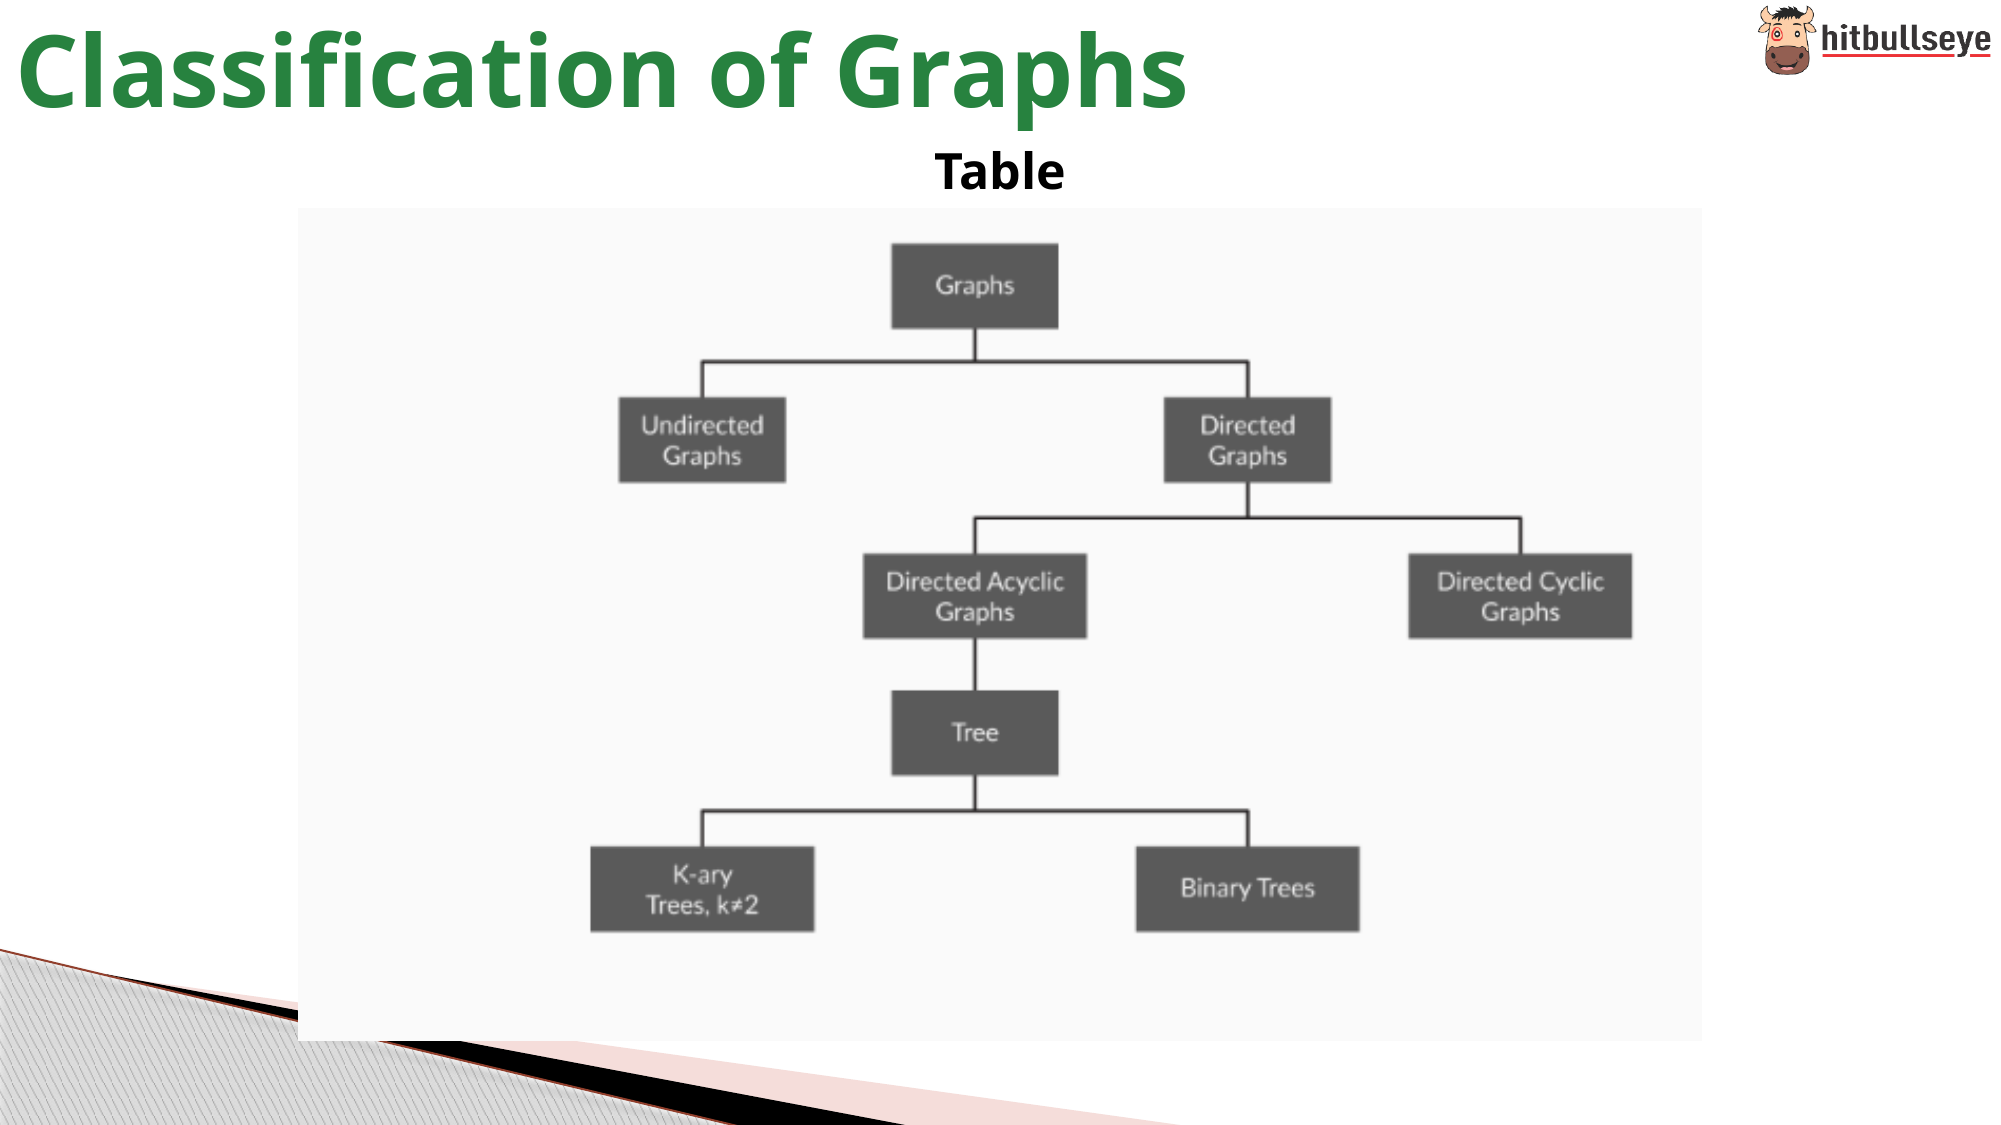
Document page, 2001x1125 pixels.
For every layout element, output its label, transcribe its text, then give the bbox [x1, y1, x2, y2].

text_box Table [305, 137, 1695, 208]
title Classification of Graphs [0, 0, 1800, 137]
picture [297, 208, 1702, 1041]
picture [1800, 0, 2000, 81]
